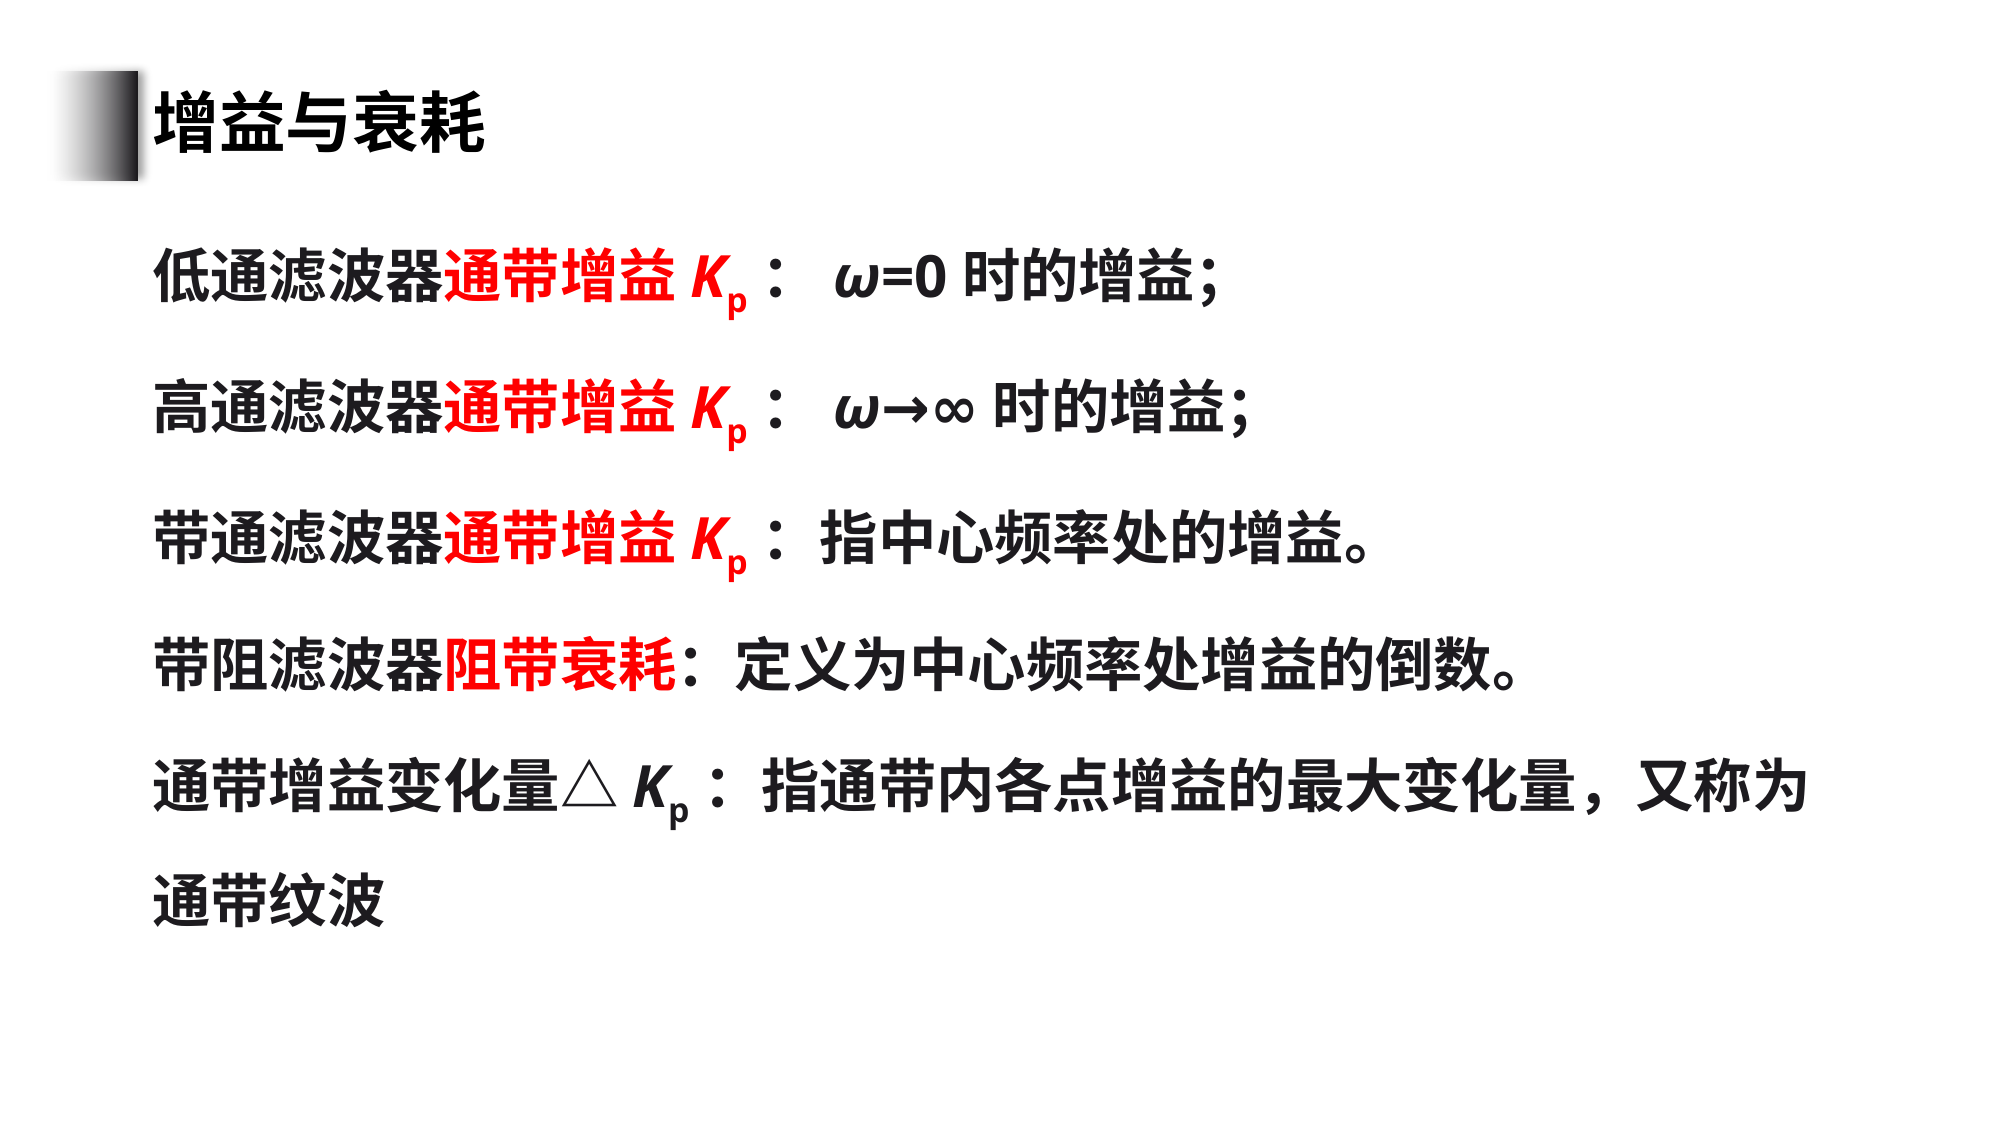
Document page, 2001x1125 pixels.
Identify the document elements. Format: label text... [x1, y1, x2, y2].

title 增益与衰耗 [137, 77, 1863, 175]
list 低通滤波器通带增益Kp：ω=0时的增益； 高通滤波器通带增益Kp：ω→∞时的增益； 带通滤波器通带增益Kp：指中心频率处的增益。 带阻滤波器阻带衰耗：定义为中心频率处增益的倒数。 通带增益变化量△Kp：指通带内各点增益的最大变化量，又称为通带纹波 [137, 191, 1863, 1014]
